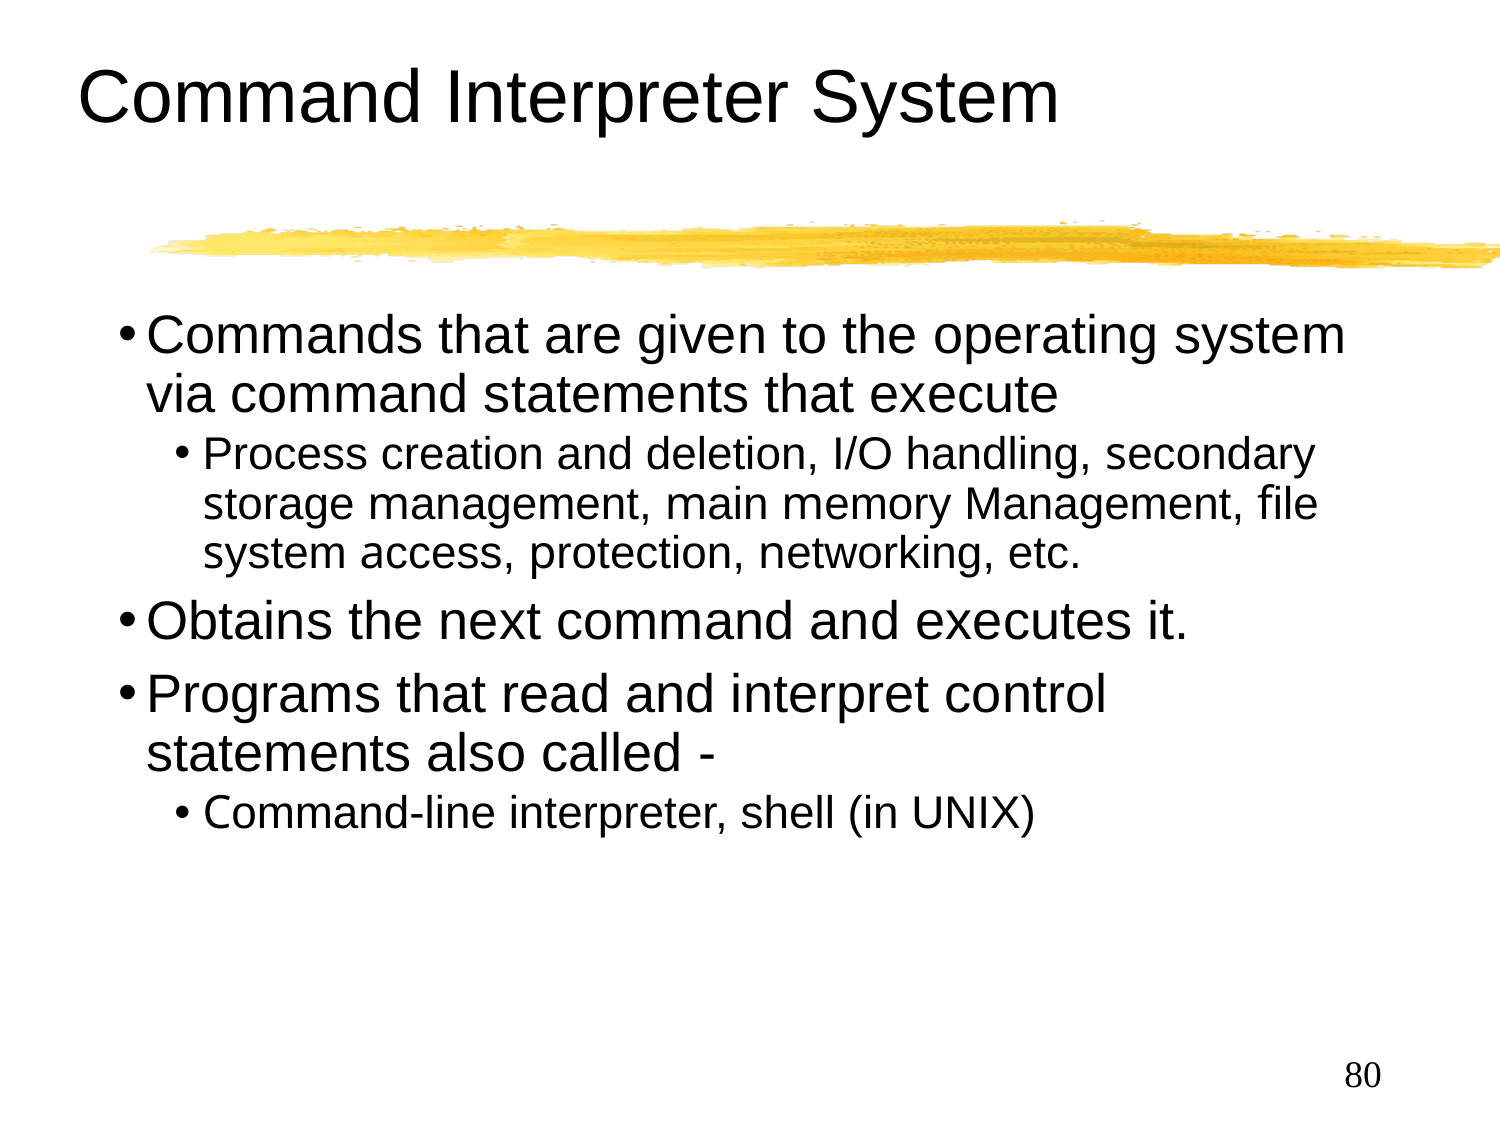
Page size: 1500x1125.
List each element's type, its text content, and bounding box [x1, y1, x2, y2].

title Command Interpreter System [62, 45, 1413, 150]
list Commands that are given to the operating system via command statements that execute Process creation and deletion, I/O handling, secondary storage management, main memory Management, file system access, protection, networking, etc. Obtains the next command and executes it. Programs that read and interpret control statements also called - Command-line interpreter, shell (in UNIX) [102, 299, 1398, 1014]
picture [150, 215, 1500, 279]
text_box 80 [1059, 1042, 1397, 1103]
